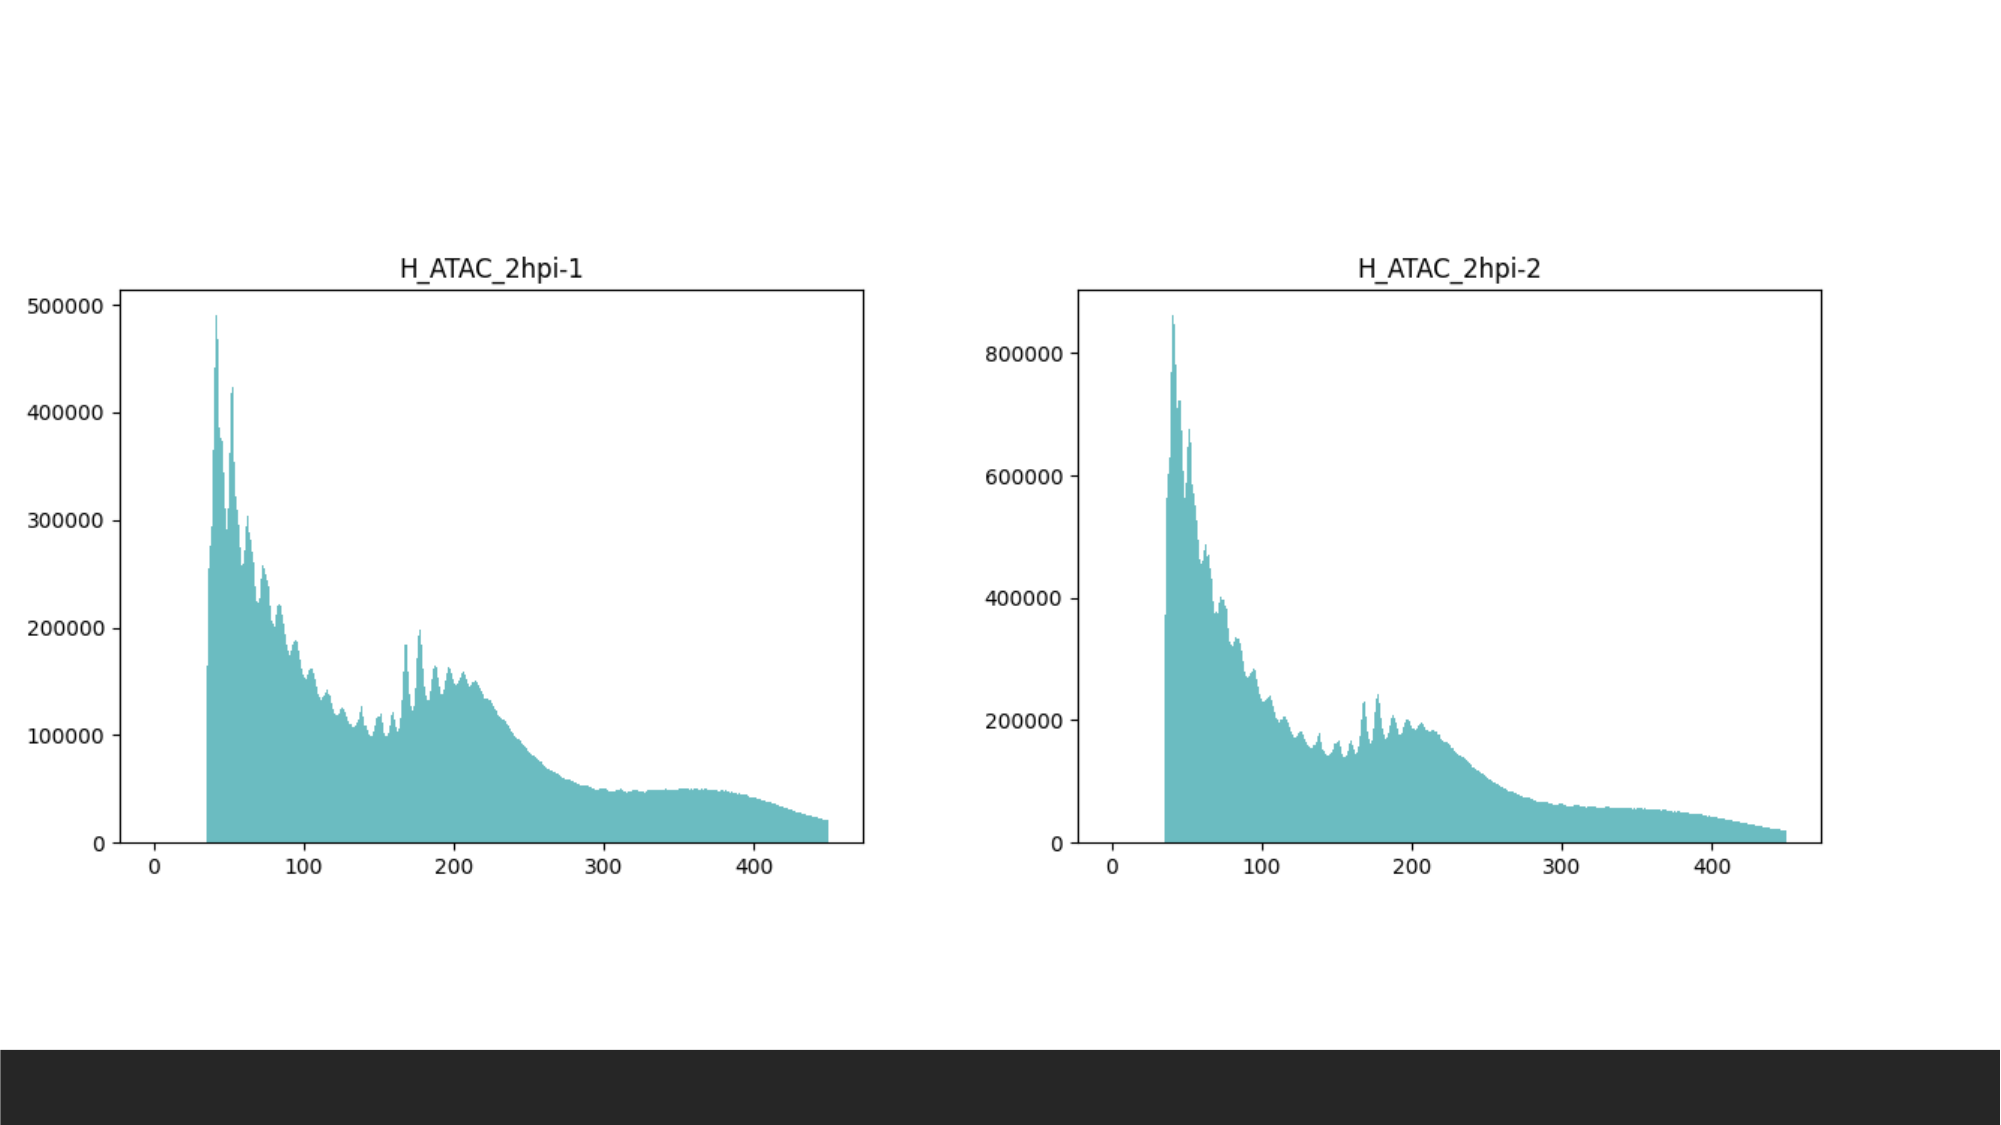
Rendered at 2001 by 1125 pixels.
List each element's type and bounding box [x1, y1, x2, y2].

picture [0, 202, 1918, 923]
